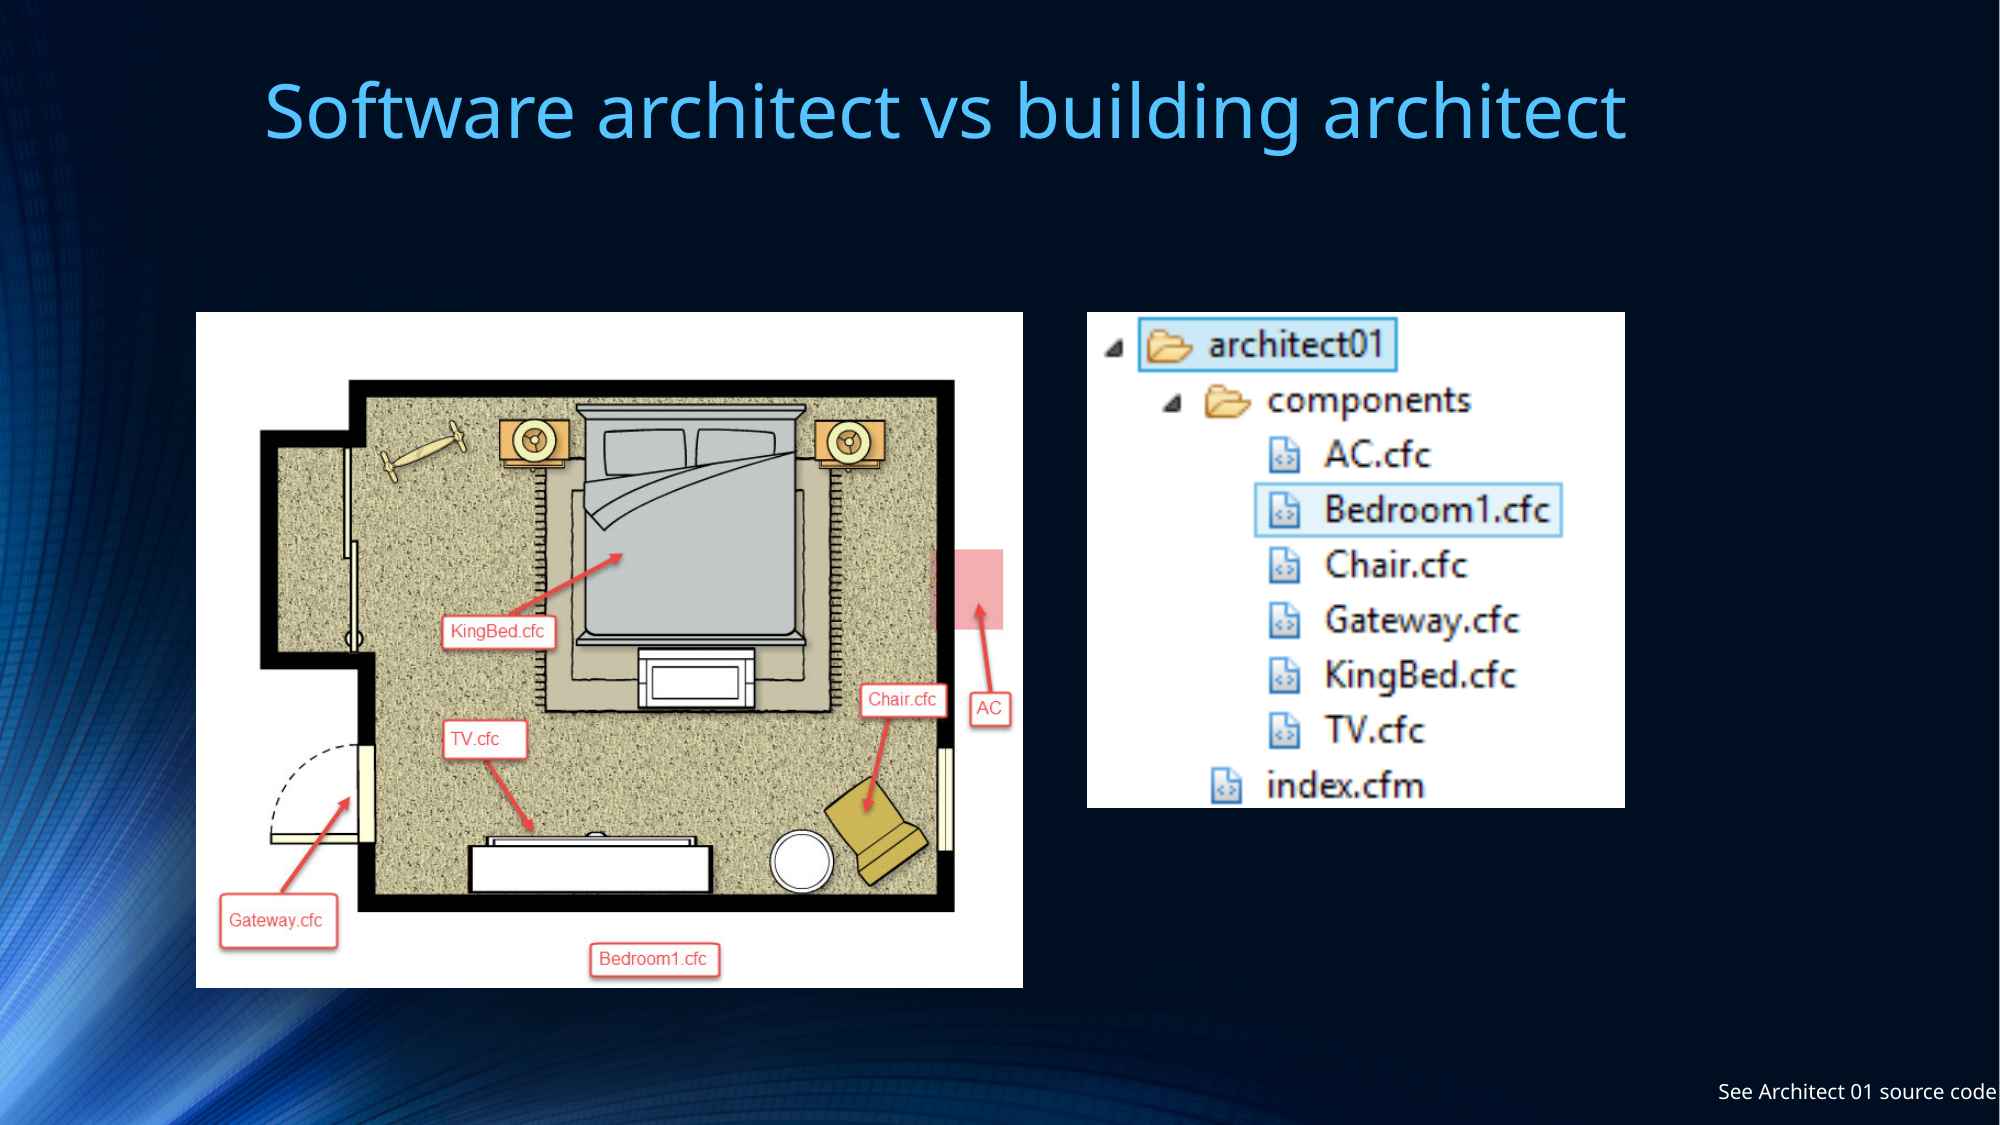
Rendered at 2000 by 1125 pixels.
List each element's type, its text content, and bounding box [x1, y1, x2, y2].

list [196, 312, 1023, 988]
text_box See Architect 01 source code [1703, 1070, 2000, 1111]
picture [0, 0, 2000, 1125]
title Software architect vs building architect [249, 62, 1750, 163]
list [1087, 312, 1625, 808]
